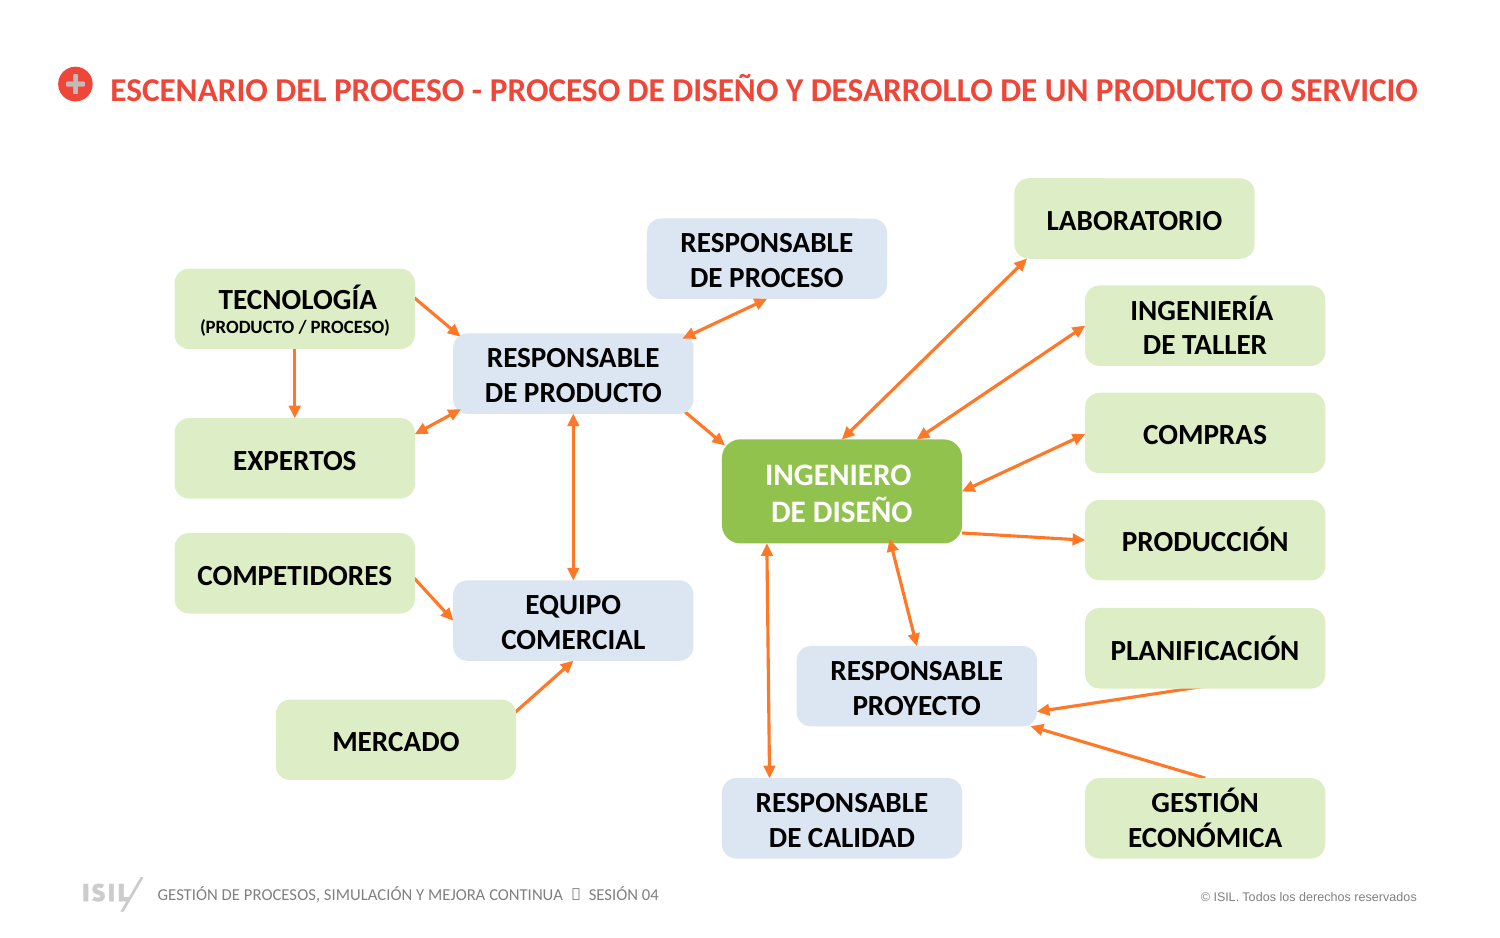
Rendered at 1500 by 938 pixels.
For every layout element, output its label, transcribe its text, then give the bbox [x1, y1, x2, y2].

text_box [60, 68, 91, 100]
text_box ESCENARIO DEL PROCESO - PROCESO DE DISEÑO Y DESARROLLO DE UN PRODUCTO O SERVICIO [110, 67, 1434, 108]
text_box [964, 534, 1084, 539]
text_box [177, 181, 1324, 857]
